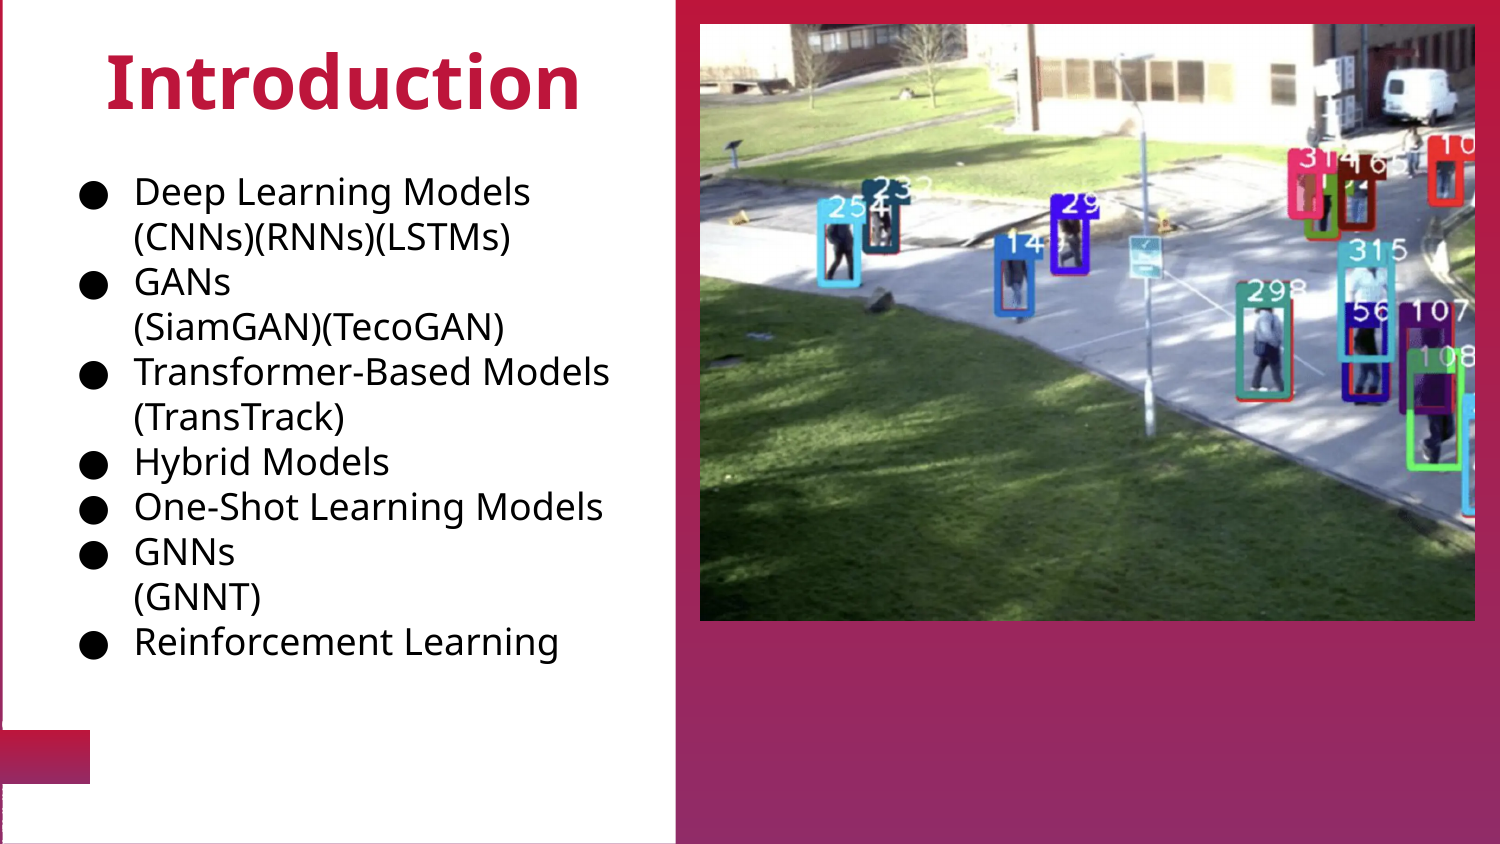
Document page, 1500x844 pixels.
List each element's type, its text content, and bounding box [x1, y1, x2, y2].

picture [700, 24, 1476, 621]
title Introduction [32, 45, 658, 140]
text_box [2, 0, 676, 844]
subtitle Deep Learning Models (CNNs)(RNNs)(LSTMs) GANs (SiamGAN)(TecoGAN) Transformer-Based Models (TransTrack) Hybrid Models One-Shot Learning Models GNNs (GNNT) Reinforcement Learning [43, 153, 635, 684]
text_box [0, 730, 90, 784]
